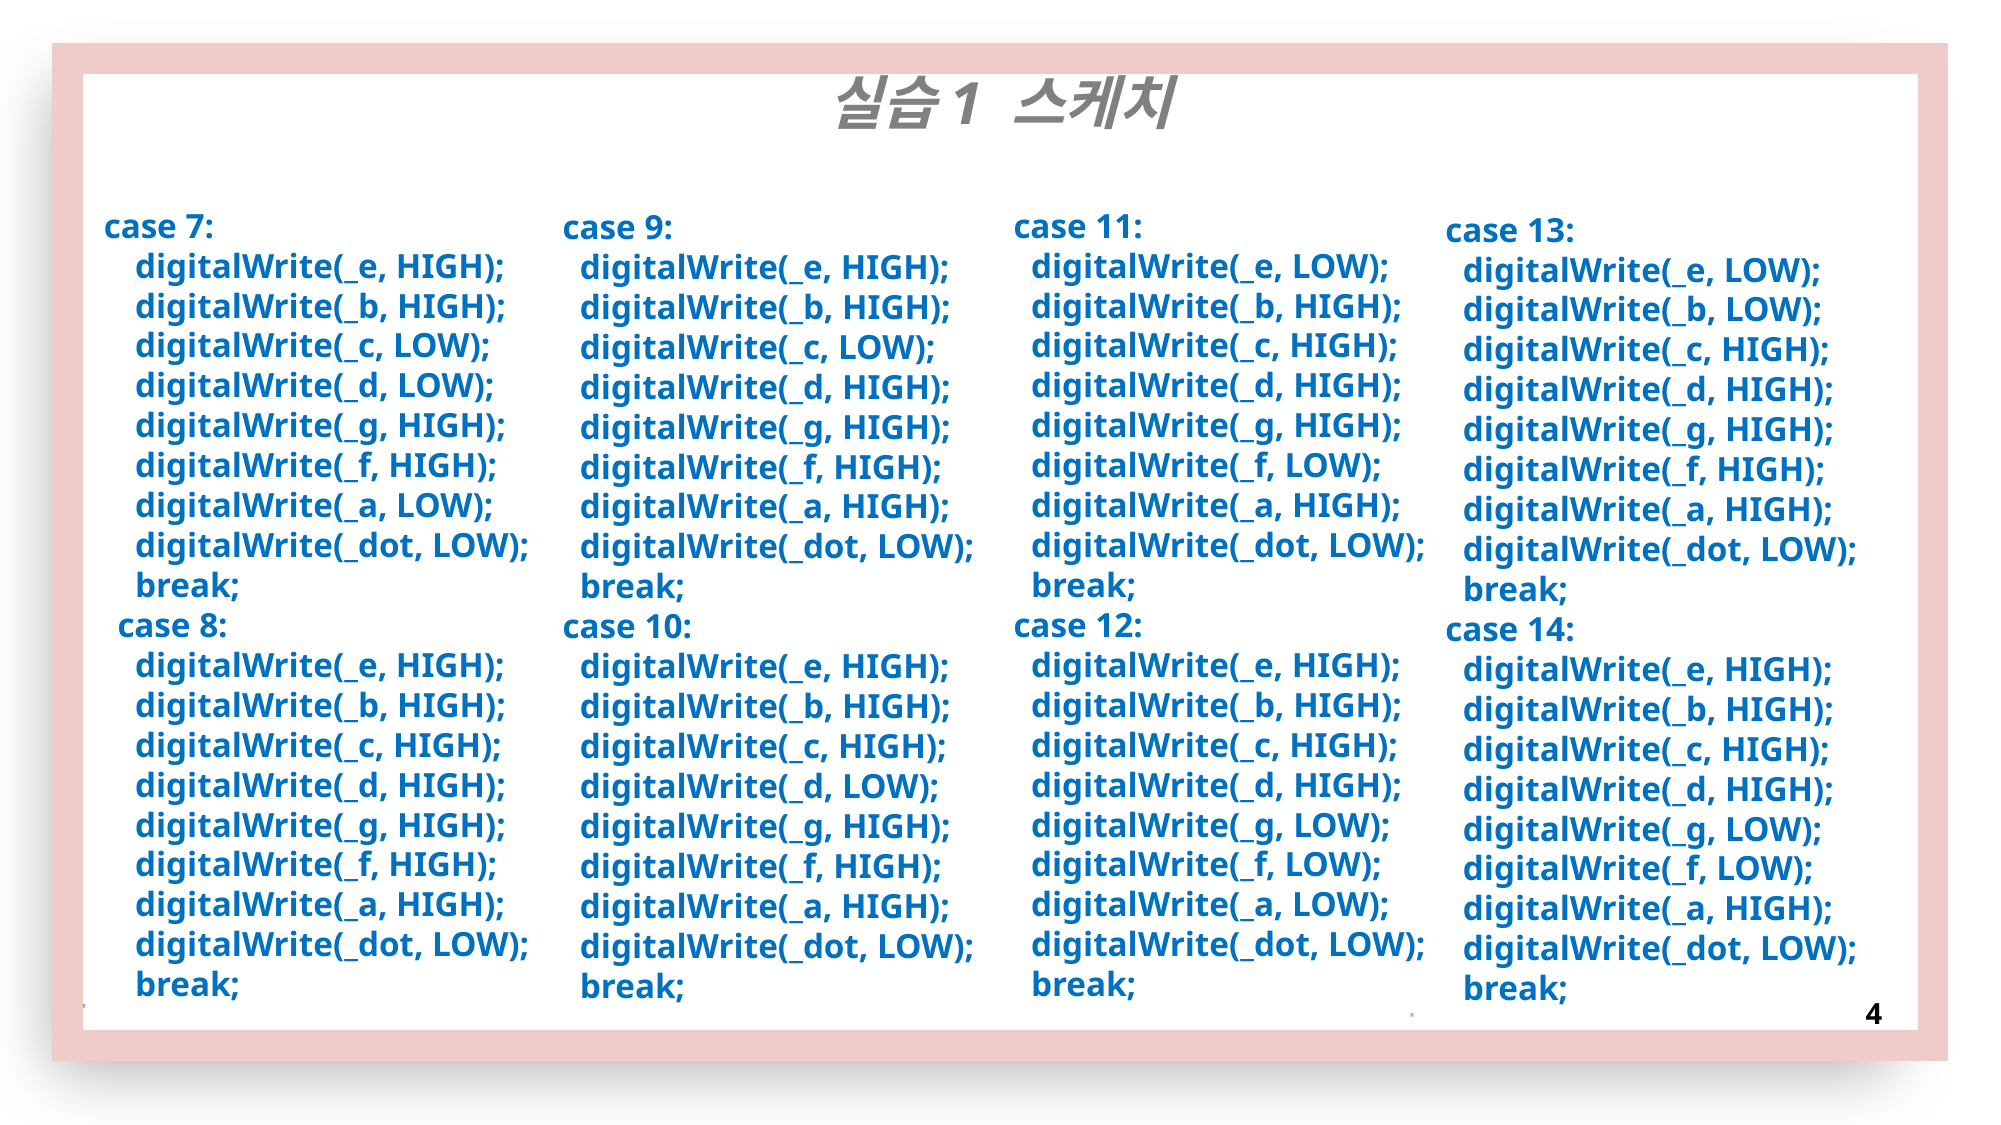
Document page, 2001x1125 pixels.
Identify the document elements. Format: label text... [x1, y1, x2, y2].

text_box case 13: digitalWrite(_e, LOW); digitalWrite(_b, LOW); digitalWrite(_c, HIGH); digitalWrite(_d, HIGH); digitalWrite(_g, HIGH); digitalWrite(_f, HIGH); digitalWrite(_a, HIGH); digitalWrite(_dot, LOW); break; case 14: digitalWrite(_e, HIGH); digitalWrite(_b, HIGH); digitalWrite(_c, HIGH); digitalWrite(_d, HIGH); digitalWrite(_g, LOW); digitalWrite(_f, LOW); digitalWrite(_a, HIGH); digitalWrite(_dot, LOW); break; }} [1395, 201, 1879, 1025]
text_box 실습1 스케치 [66, 57, 1934, 1047]
text_box case 7: digitalWrite(_e, HIGH); digitalWrite(_b, HIGH); digitalWrite(_c, LOW); digitalWrite(_d, LOW); digitalWrite(_g, HIGH); digitalWrite(_f, HIGH); digitalWrite(_a, LOW); digitalWrite(_dot, LOW); break; case 8: digitalWrite(_e, HIGH); digitalWrite(_b, HIGH); digitalWrite(_c, HIGH); digitalWrite(_d, HIGH); digitalWrite(_g, HIGH); digitalWrite(_f, HIGH); digitalWrite(_a, HIGH); digitalWrite(_dot, LOW); break; }} [67, 197, 716, 1016]
text_box case 9: digitalWrite(_e, HIGH); digitalWrite(_b, HIGH); digitalWrite(_c, LOW); digitalWrite(_d, HIGH); digitalWrite(_g, HIGH); digitalWrite(_f, HIGH); digitalWrite(_a, HIGH); digitalWrite(_dot, LOW); break; case 10: digitalWrite(_e, HIGH); digitalWrite(_b, HIGH); digitalWrite(_c, HIGH); digitalWrite(_d, LOW); digitalWrite(_g, HIGH); digitalWrite(_f, HIGH); digitalWrite(_a, HIGH); digitalWrite(_dot, LOW); break; [716, 198, 1113, 1013]
slide_number 4 [1430, 985, 1898, 1046]
text_box case 11: digitalWrite(_e, LOW); digitalWrite(_b, HIGH); digitalWrite(_c, HIGH); digitalWrite(_d, HIGH); digitalWrite(_g, HIGH); digitalWrite(_f, LOW); digitalWrite(_a, HIGH); digitalWrite(_dot, LOW); break; case 12: digitalWrite(_e, HIGH); digitalWrite(_b, HIGH); digitalWrite(_c, HIGH); digitalWrite(_d, HIGH); digitalWrite(_g, LOW); digitalWrite(_f, LOW); digitalWrite(_a, LOW); digitalWrite(_dot, LOW); break; [963, 197, 1451, 1011]
